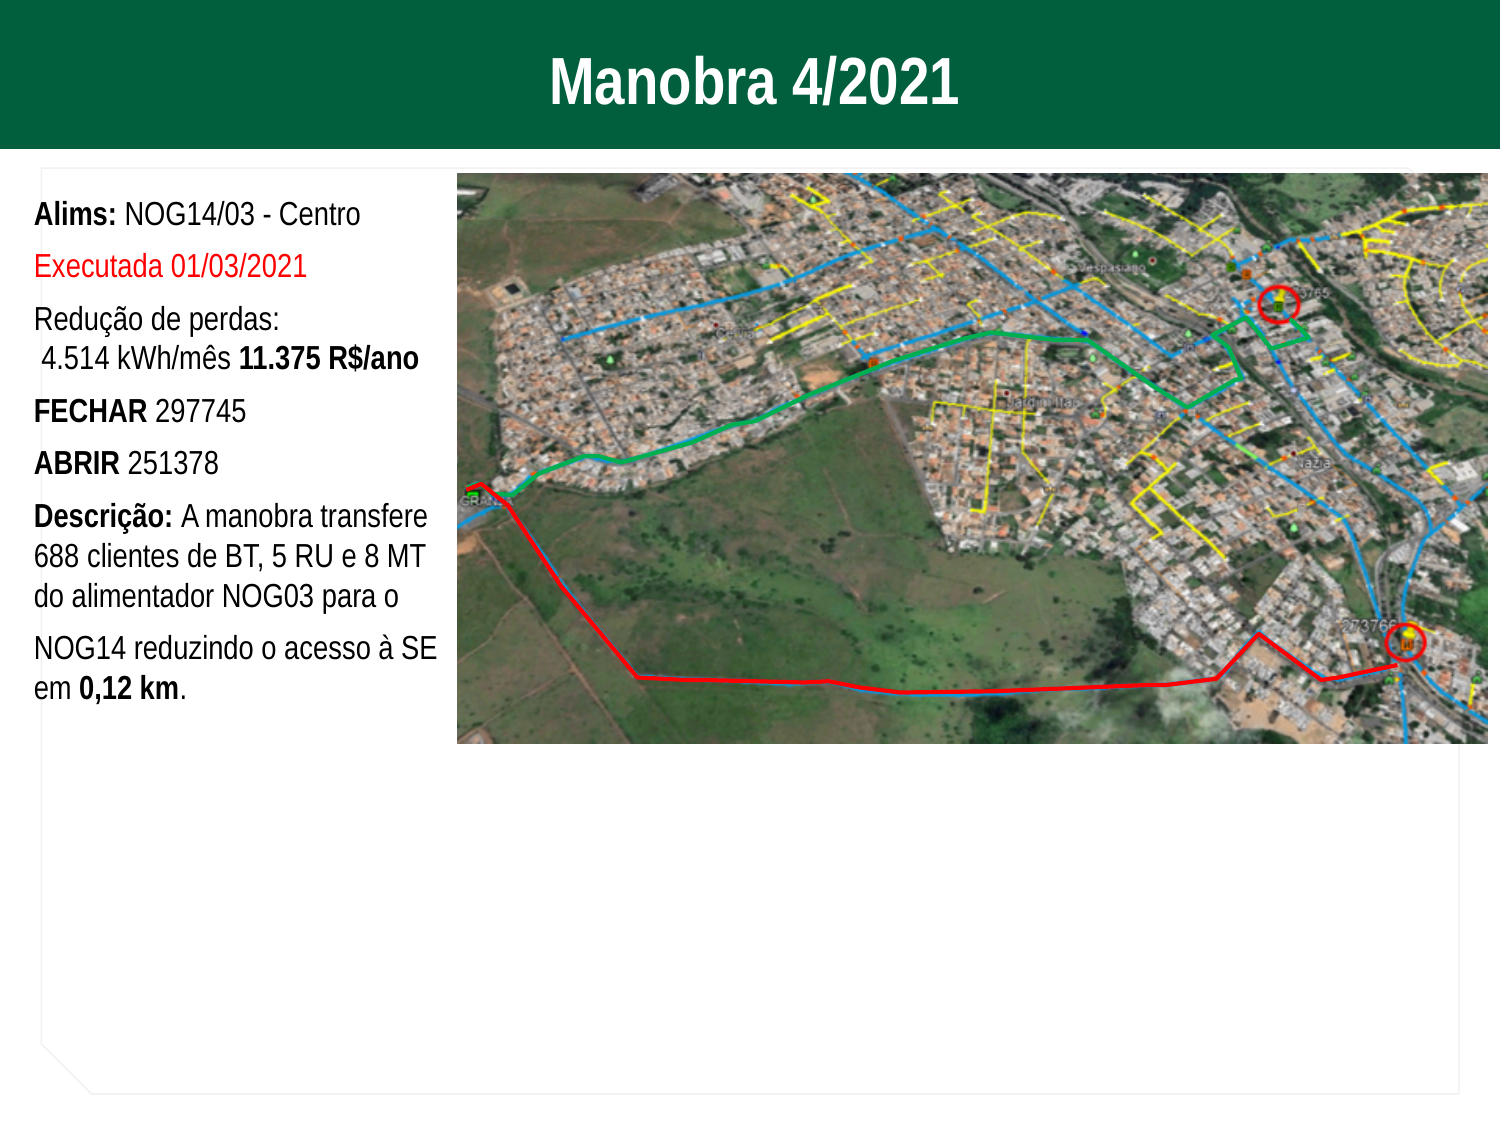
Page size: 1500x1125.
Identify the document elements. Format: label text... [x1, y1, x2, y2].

picture [456, 173, 1488, 744]
title Manobra 4/2021 [51, 19, 1459, 138]
picture [0, 0, 1500, 149]
list Alims: NOG14/03 - Centro Executada 01/03/2021 Redução de perdas: 4.514 kWh/mês 11.375 R$/ano FECHAR 297745 ABRIR 251378 Descrição: A manobra transfere 688 clientes de BT, 5 RU e 8 MT do alimentador NOG03 para o NOG14 reduzindo o acesso à SE em 0,12 km. [18, 184, 451, 244]
